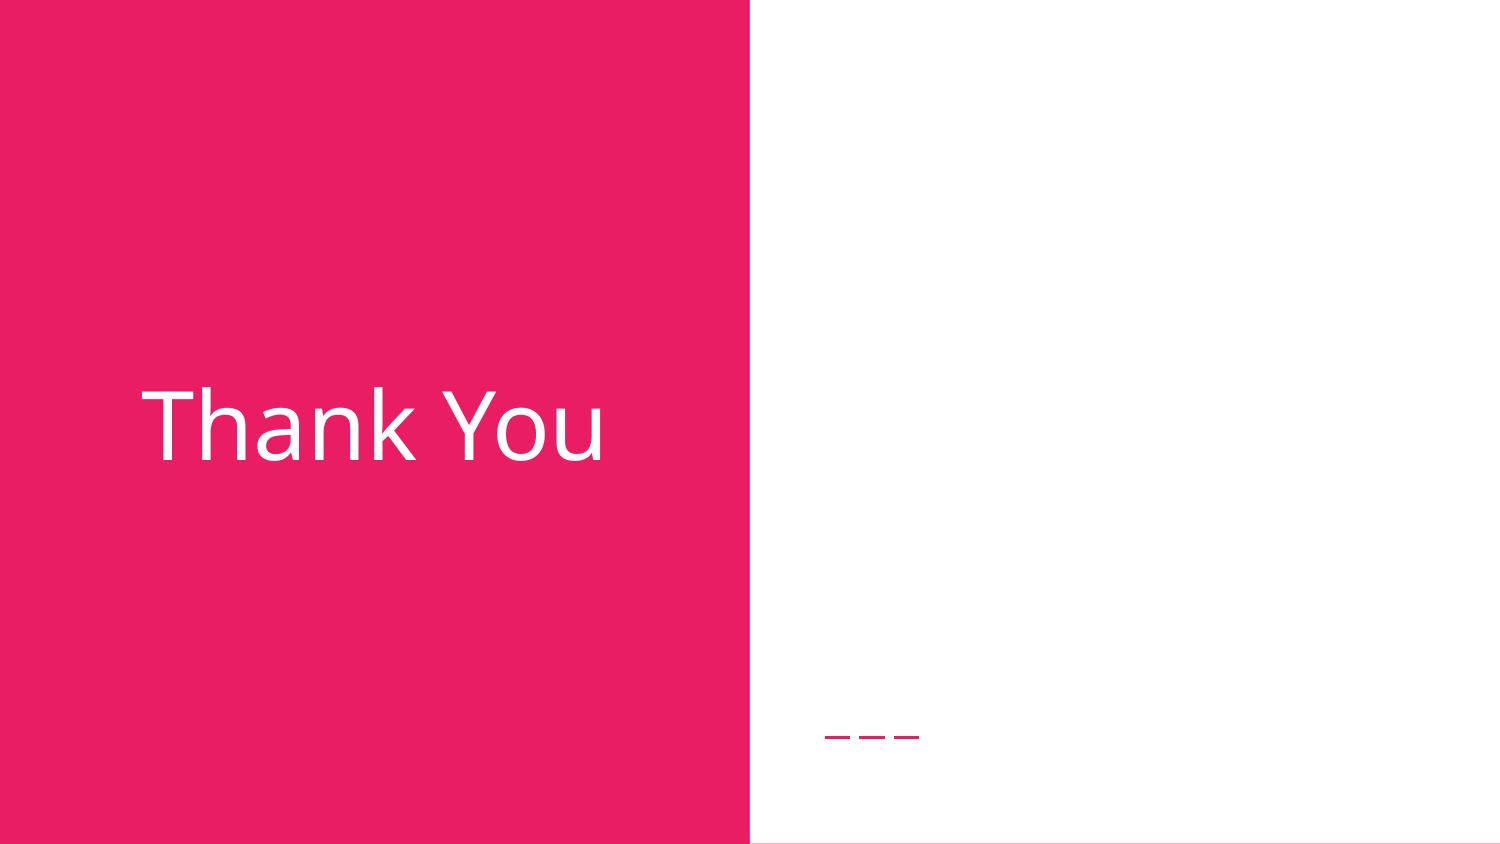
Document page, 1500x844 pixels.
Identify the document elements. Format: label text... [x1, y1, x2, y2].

title Thank You [43, 298, 708, 546]
